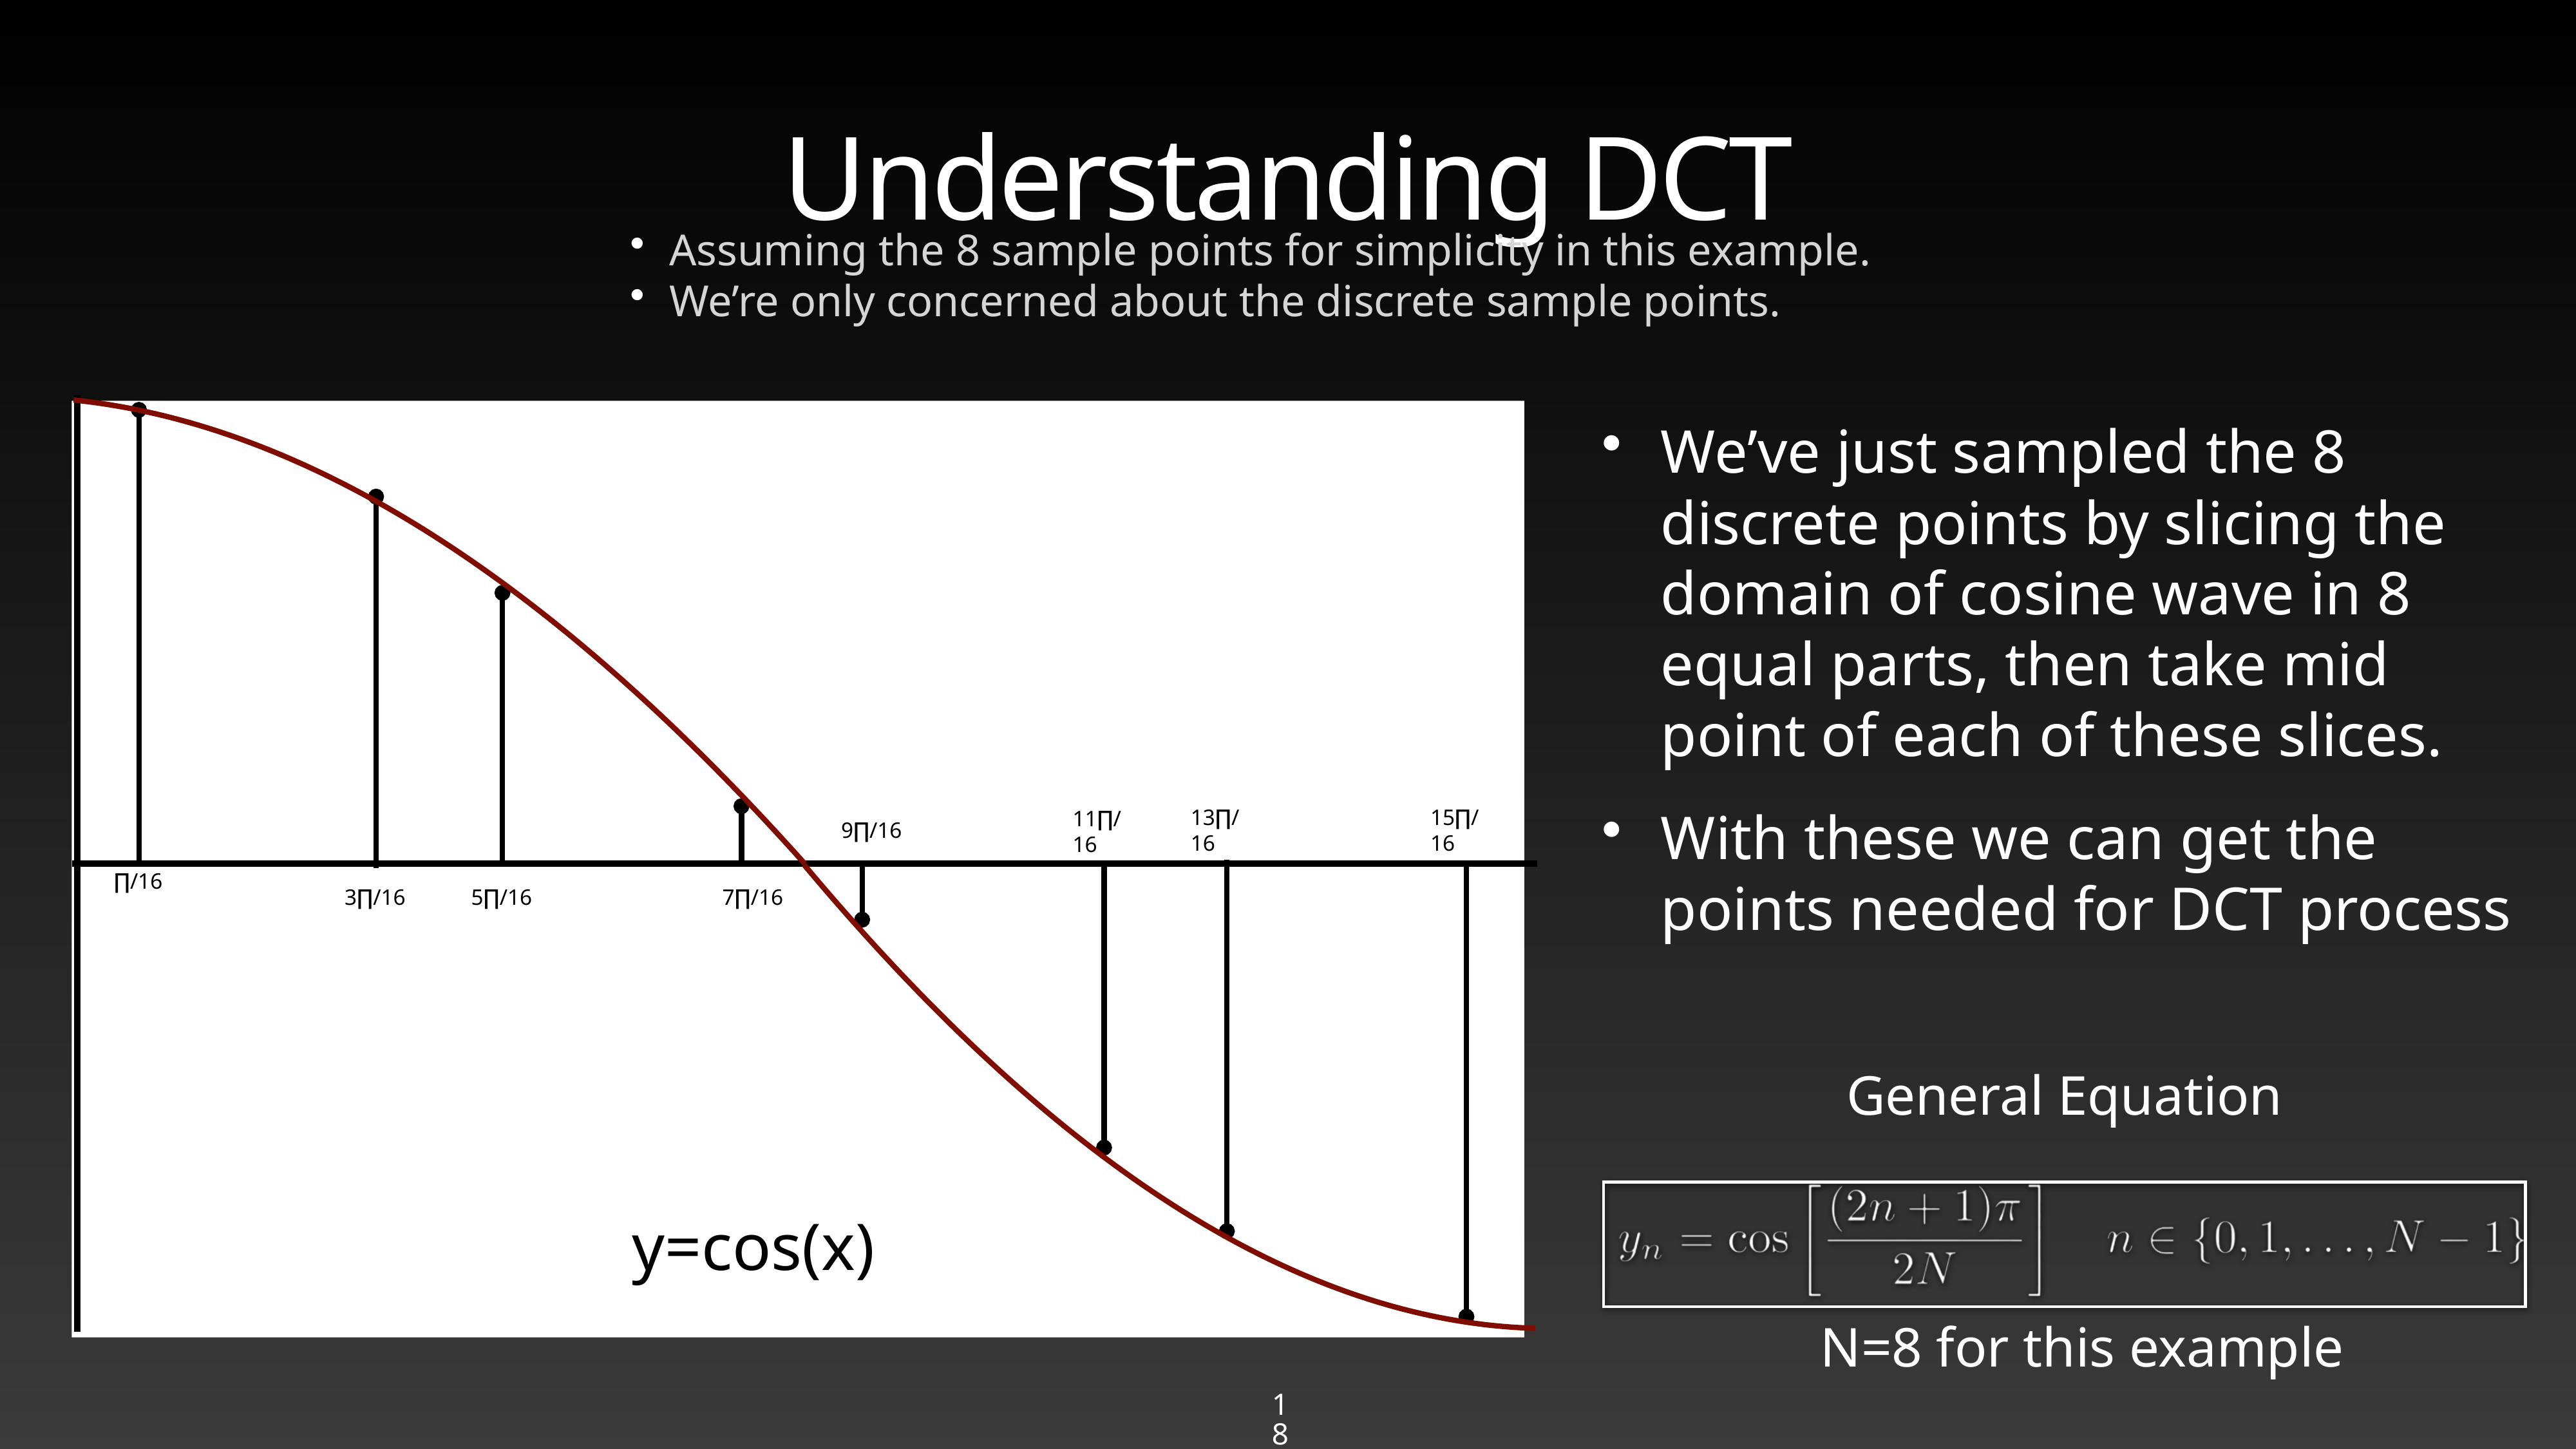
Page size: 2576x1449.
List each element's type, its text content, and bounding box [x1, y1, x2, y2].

text_box [372, 492, 381, 501]
text_box ∏/16 [108, 862, 169, 899]
text_box N=8 for this example [1815, 1307, 2350, 1383]
text_box [84, 401, 1524, 864]
text_box [73, 400, 805, 864]
text_box 9∏/16 [835, 811, 909, 848]
title Understanding DCT [133, 85, 2443, 251]
text_box 5∏/16 [466, 878, 540, 915]
text_box General Equation [1841, 1056, 2289, 1132]
text_box [804, 864, 1535, 1329]
text_box We’ve just sampled the 8 discrete points by slicing the domain of cosine wave in 8 equal parts, then take mid point of each of these slices. With these we can get the points needed for DCT process [1596, 409, 2533, 948]
picture [1605, 1183, 2524, 1306]
text_box [71, 401, 77, 864]
text_box 7∏/16 [717, 878, 791, 915]
text_box 3∏/16 [339, 878, 413, 915]
text_box [71, 864, 1524, 1338]
text_box 11∏/16 [1067, 799, 1151, 862]
text_box y=cos(x) [627, 1200, 881, 1289]
text_box [77, 403, 139, 864]
list Assuming the 8 sample points for simplicity in this example. We’re only concerned about the discrete sample points. [624, 217, 1952, 341]
text_box 13∏/16 [1185, 798, 1269, 861]
text_box 15∏/16 [1425, 798, 1508, 861]
text_box [135, 406, 143, 410]
slide_number 18 [1266, 1381, 1309, 1432]
